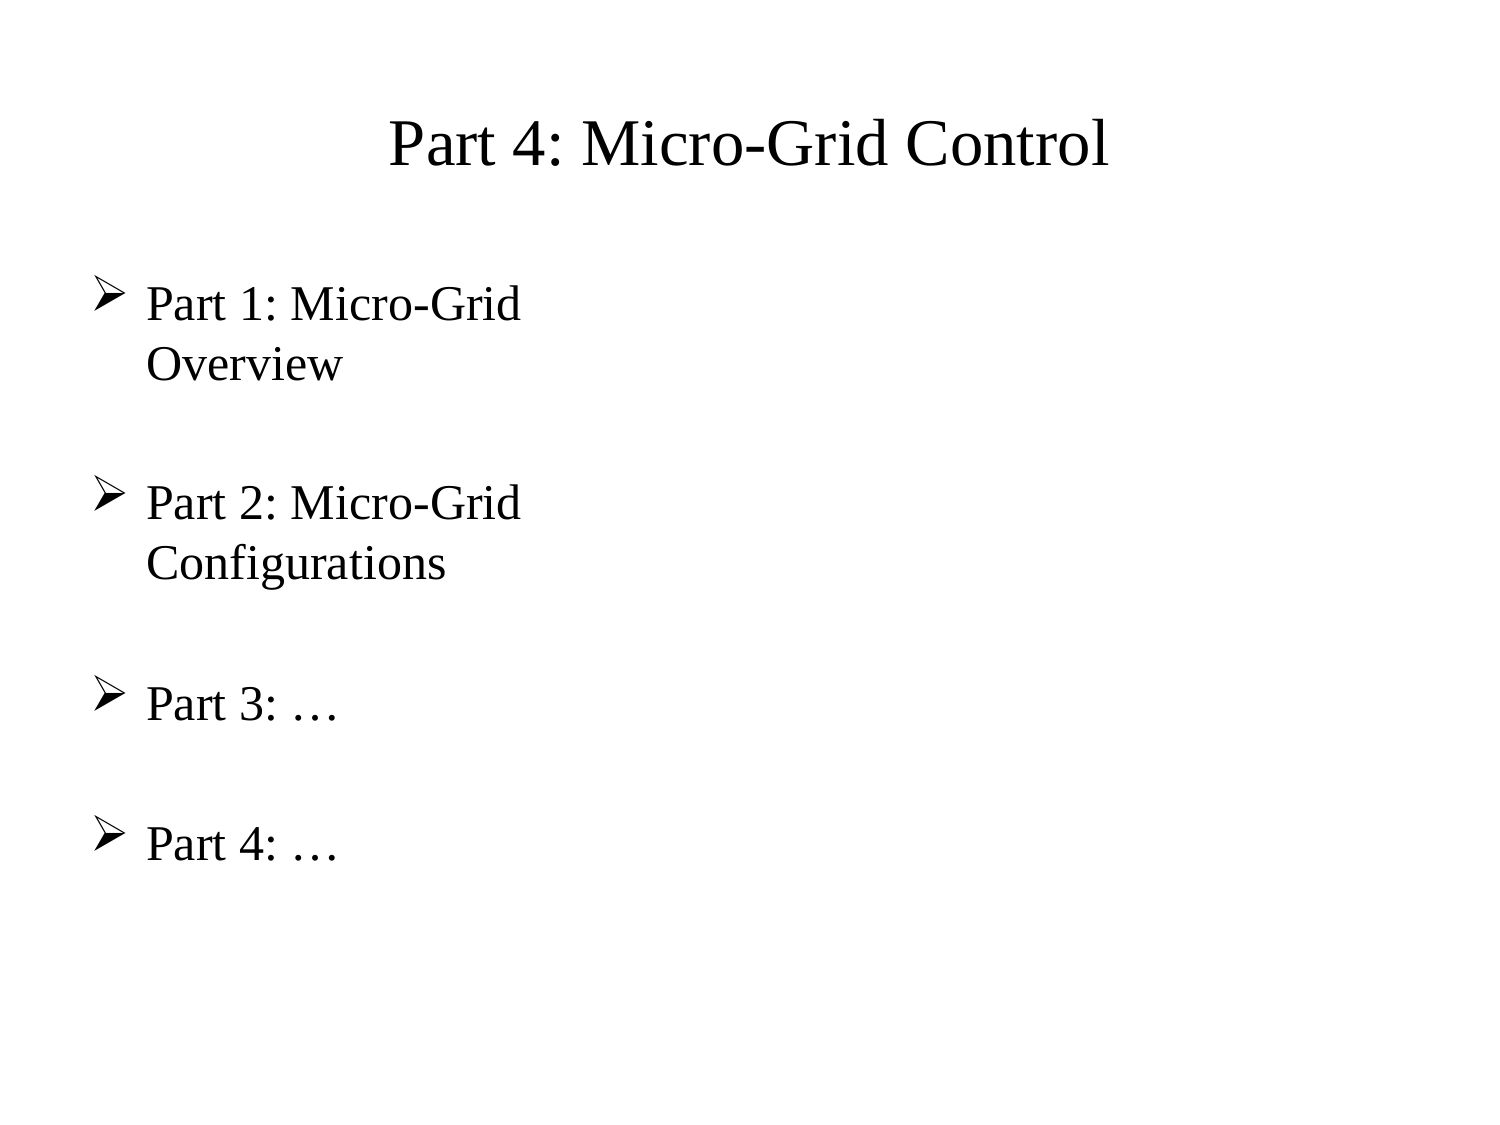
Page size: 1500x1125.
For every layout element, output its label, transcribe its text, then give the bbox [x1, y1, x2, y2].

title Part 4: Micro-Grid Control [75, 45, 1425, 233]
list Part 1: Micro-Grid Overview Part 2: Micro-Grid Configurations Part 3: … Part 4: … [75, 262, 738, 1005]
